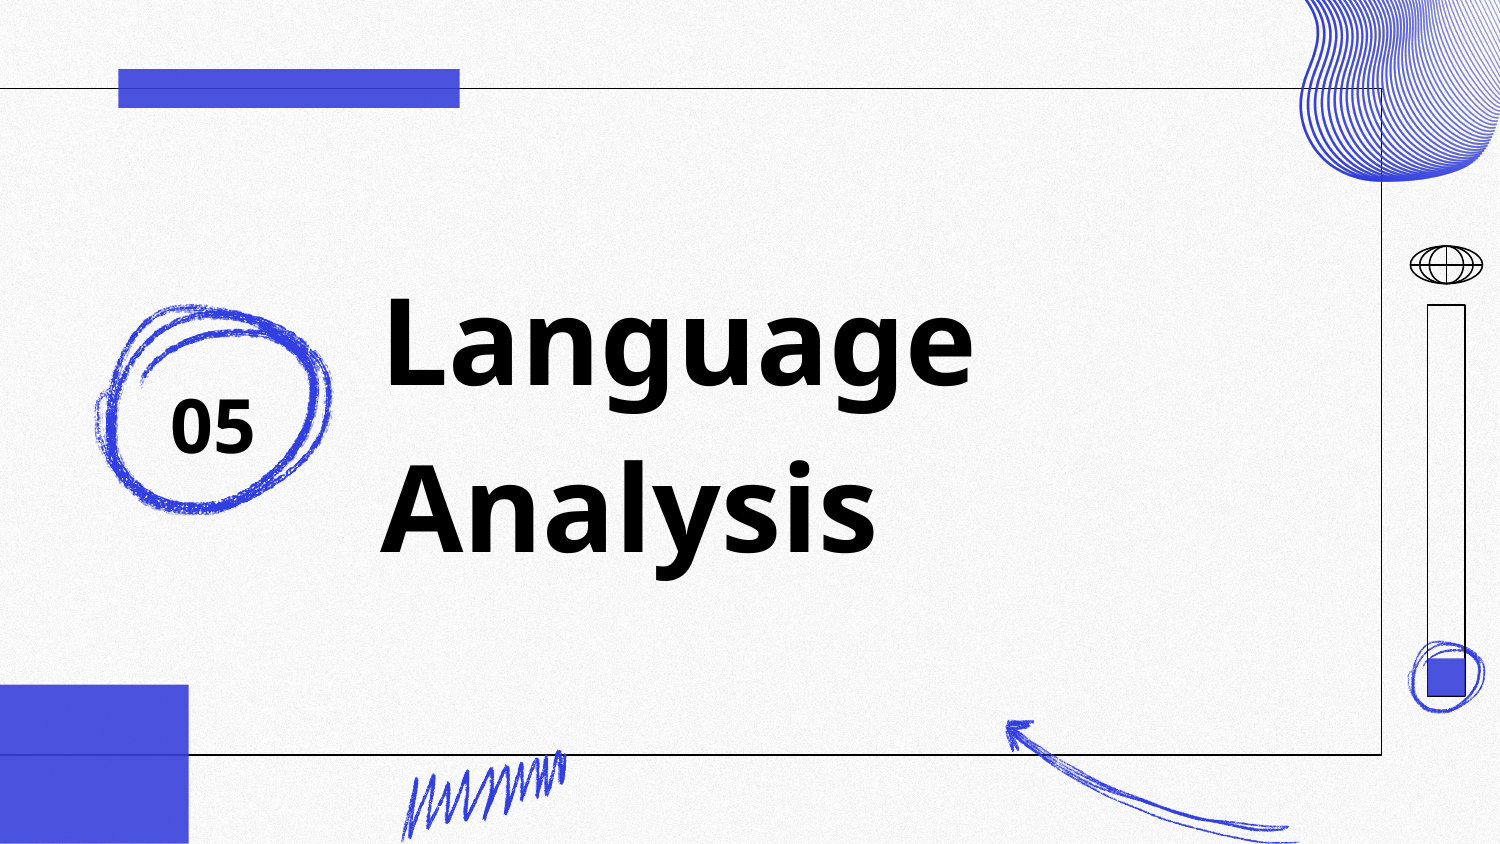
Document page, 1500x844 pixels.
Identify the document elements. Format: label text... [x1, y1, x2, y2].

picture [1165, 0, 1500, 182]
picture [1407, 640, 1486, 714]
picture [1428, 640, 1464, 658]
title Language Analysis [290, 151, 1368, 668]
picture [390, 730, 567, 844]
picture [1005, 708, 1300, 844]
picture [93, 303, 334, 516]
